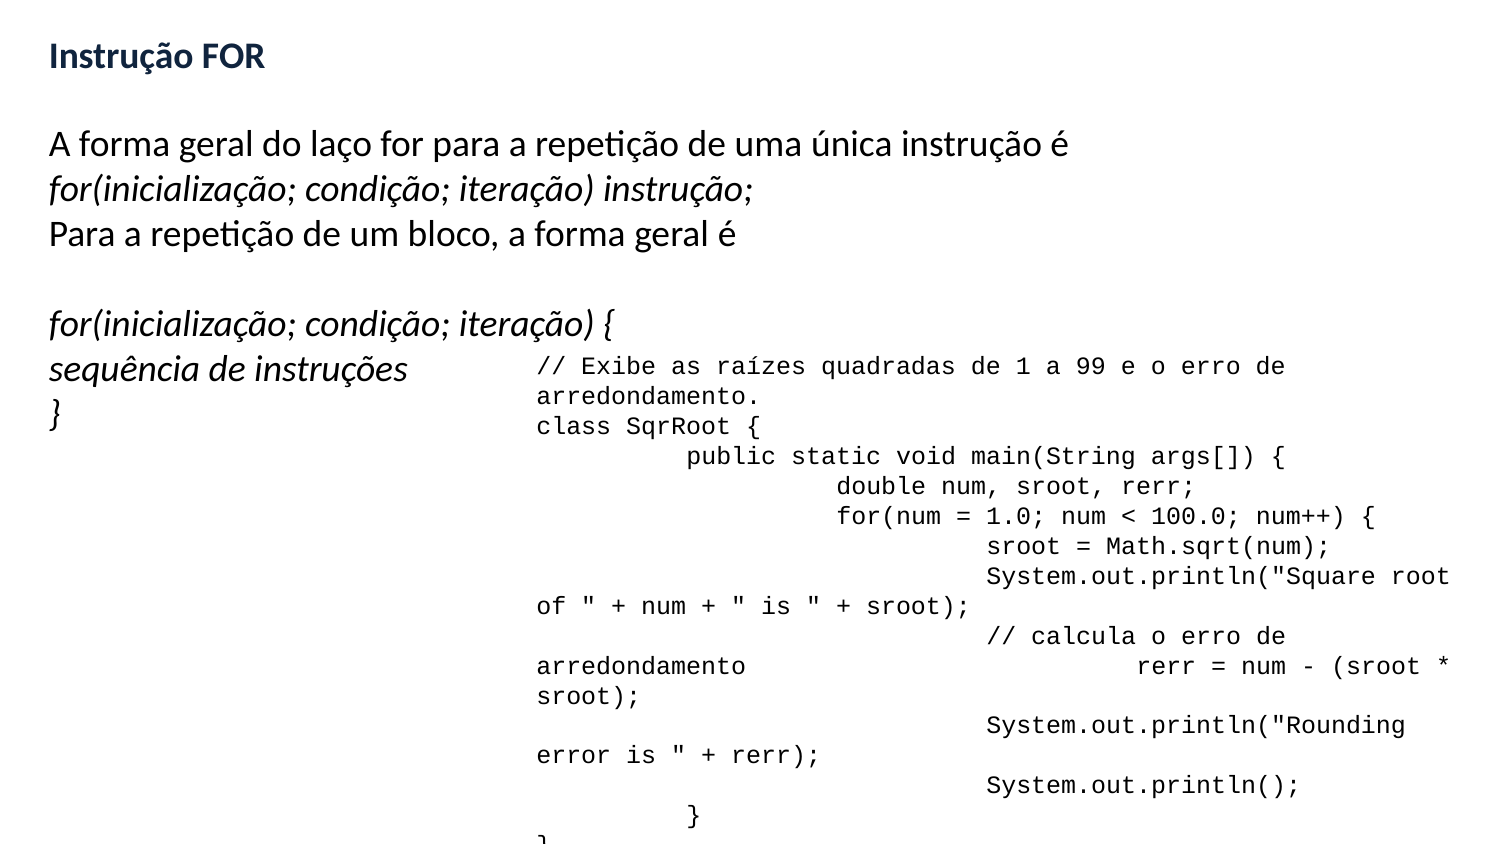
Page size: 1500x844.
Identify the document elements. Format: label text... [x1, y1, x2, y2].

text_box // Exibe as raízes quadradas de 1 a 99 e o erro de arredondamento. class SqrRoot { public static void main(String args[]) { double num, sroot, rerr; for(num = 1.0; num < 100.0; num++) { sroot = Math.sqrt(num); System.out.println("Square root of " + num + " is " + sroot); // calcula o erro de arredondamento rerr = num - (sroot * sroot); System.out.println("Rounding error is " + rerr); System.out.println(); } } [521, 342, 1500, 844]
text_box Instrução FOR [34, 23, 1087, 84]
text_box A forma geral do laço for para a repetição de uma única instrução é for(inicialização; condição; iteração) instrução; Para a repetição de um bloco, a forma geral é for(inicialização; condição; iteração) { sequência de instruções } [34, 111, 1429, 442]
